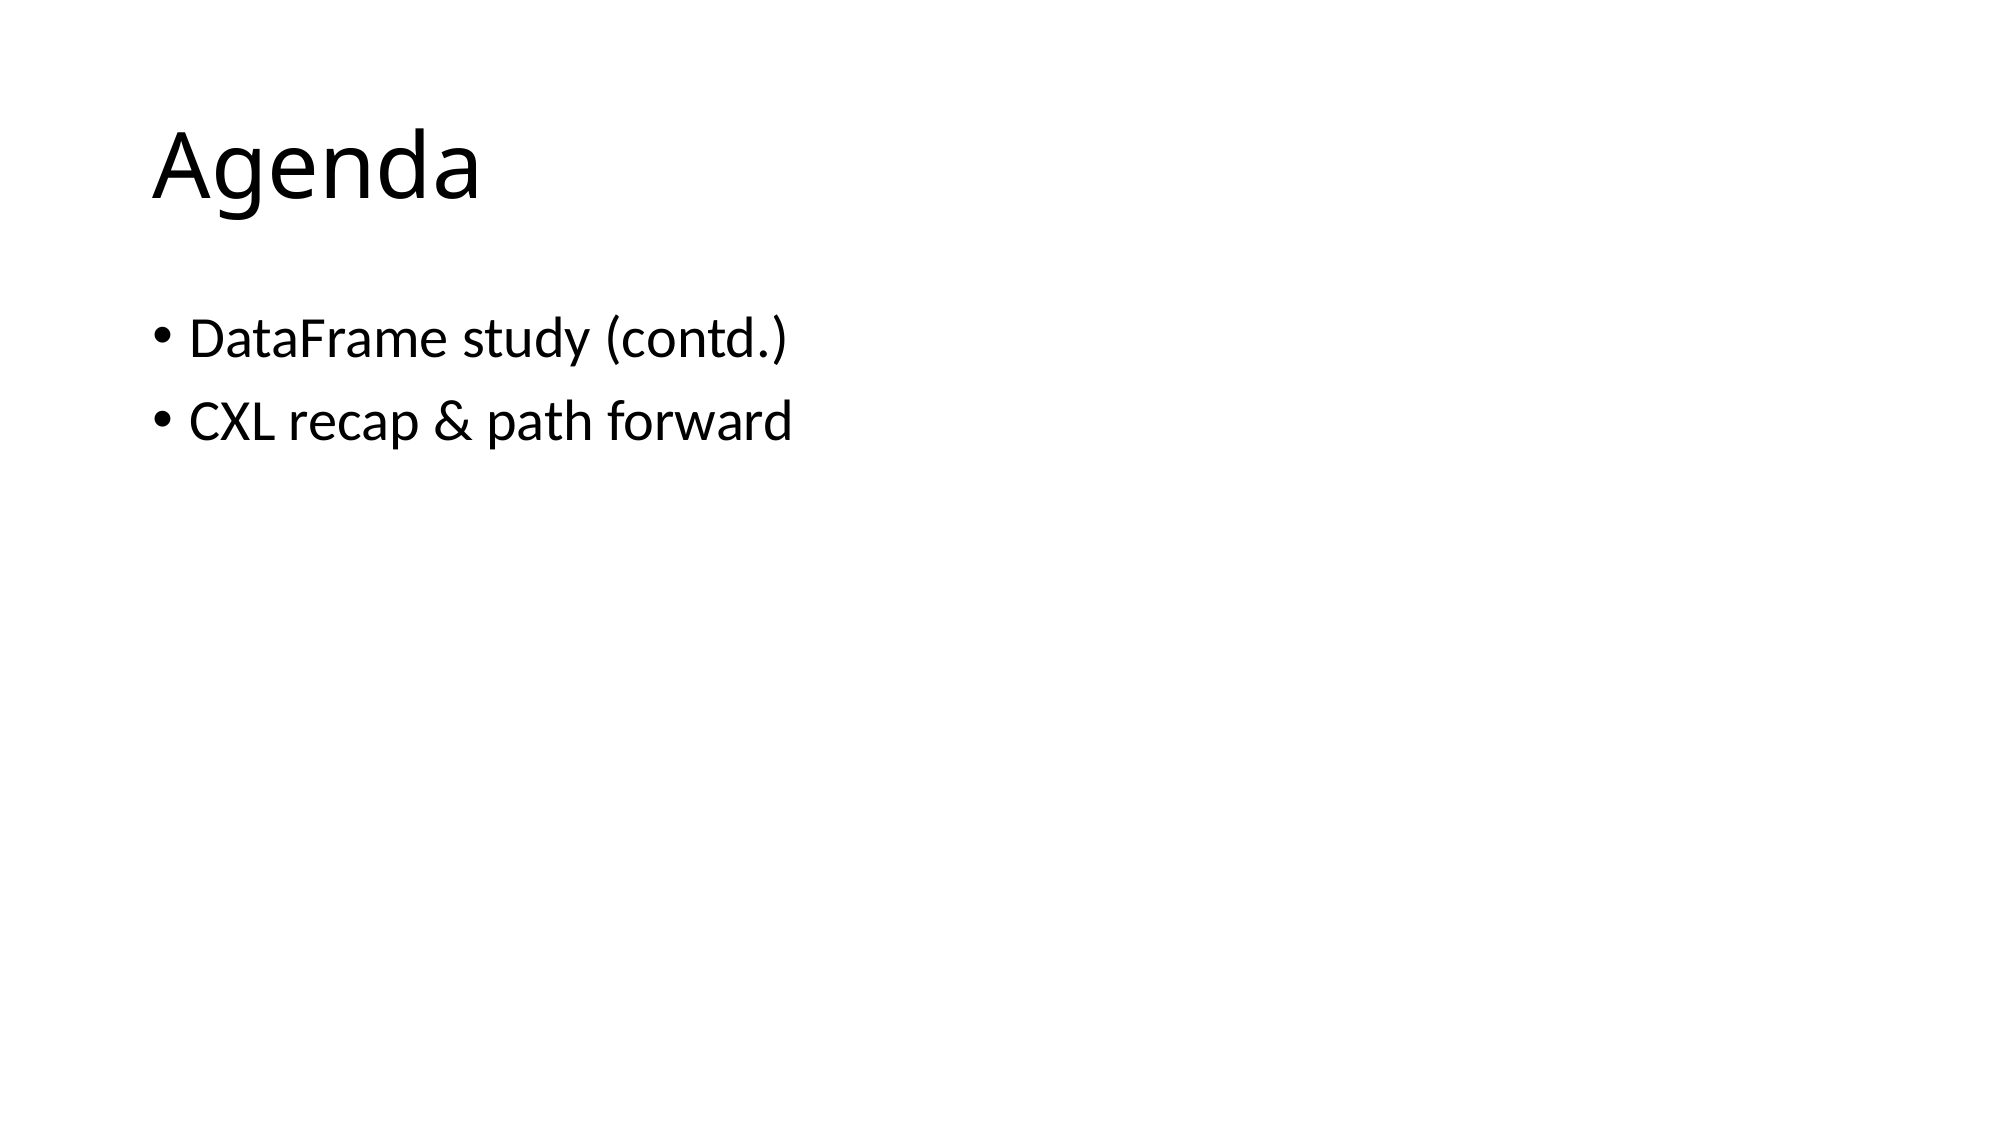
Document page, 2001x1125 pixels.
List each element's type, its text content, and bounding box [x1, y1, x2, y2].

title Agenda [137, 59, 1863, 278]
list DataFrame study (contd.) CXL recap & path forward [137, 299, 1863, 1014]
